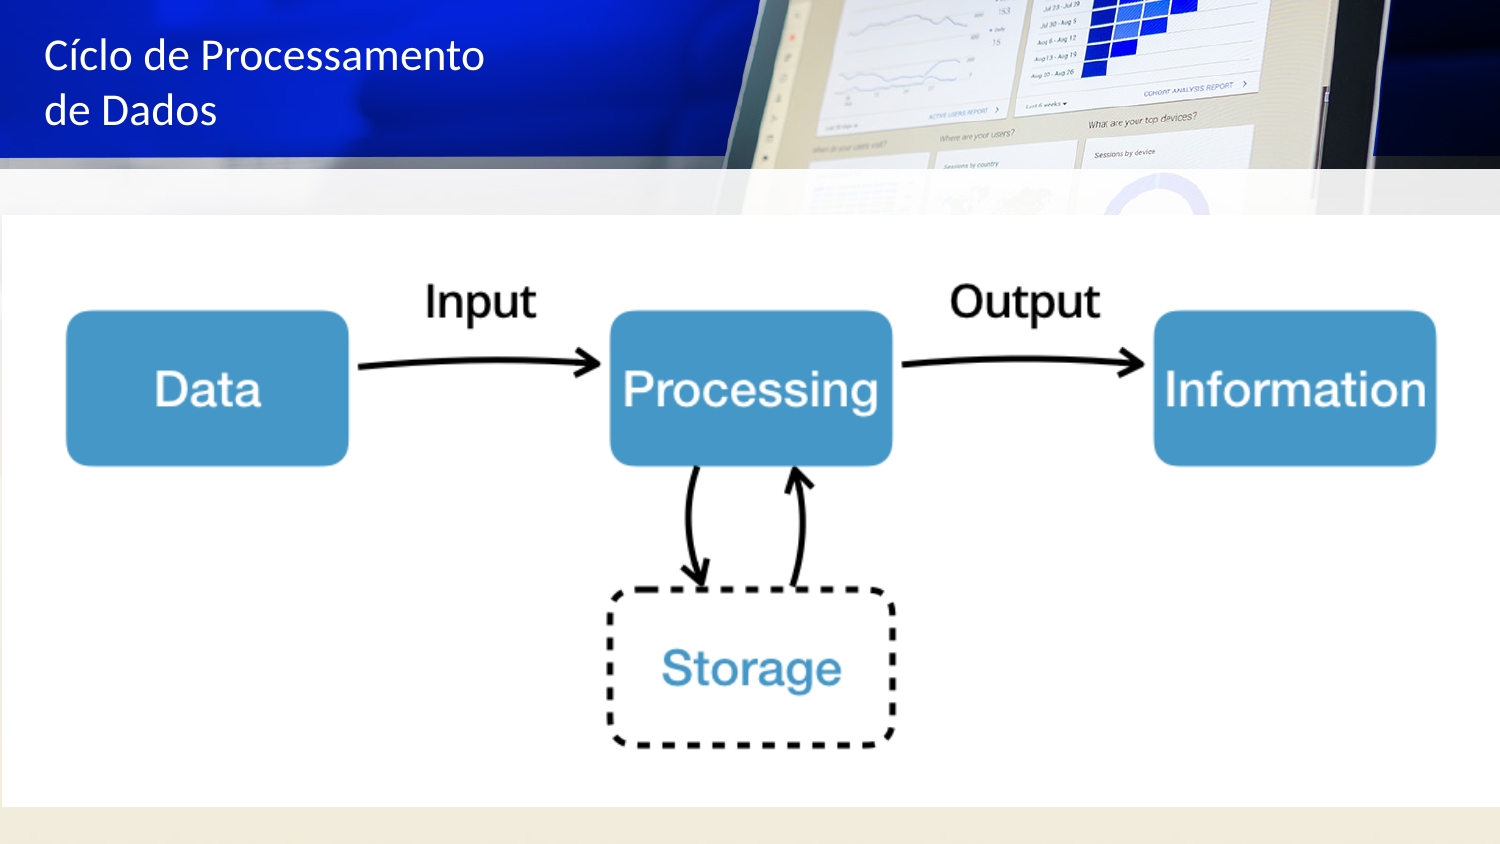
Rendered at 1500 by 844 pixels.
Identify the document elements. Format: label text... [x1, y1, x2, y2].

title Cíclo de Processamento de Dados [29, 16, 751, 143]
picture [0, 0, 1500, 844]
